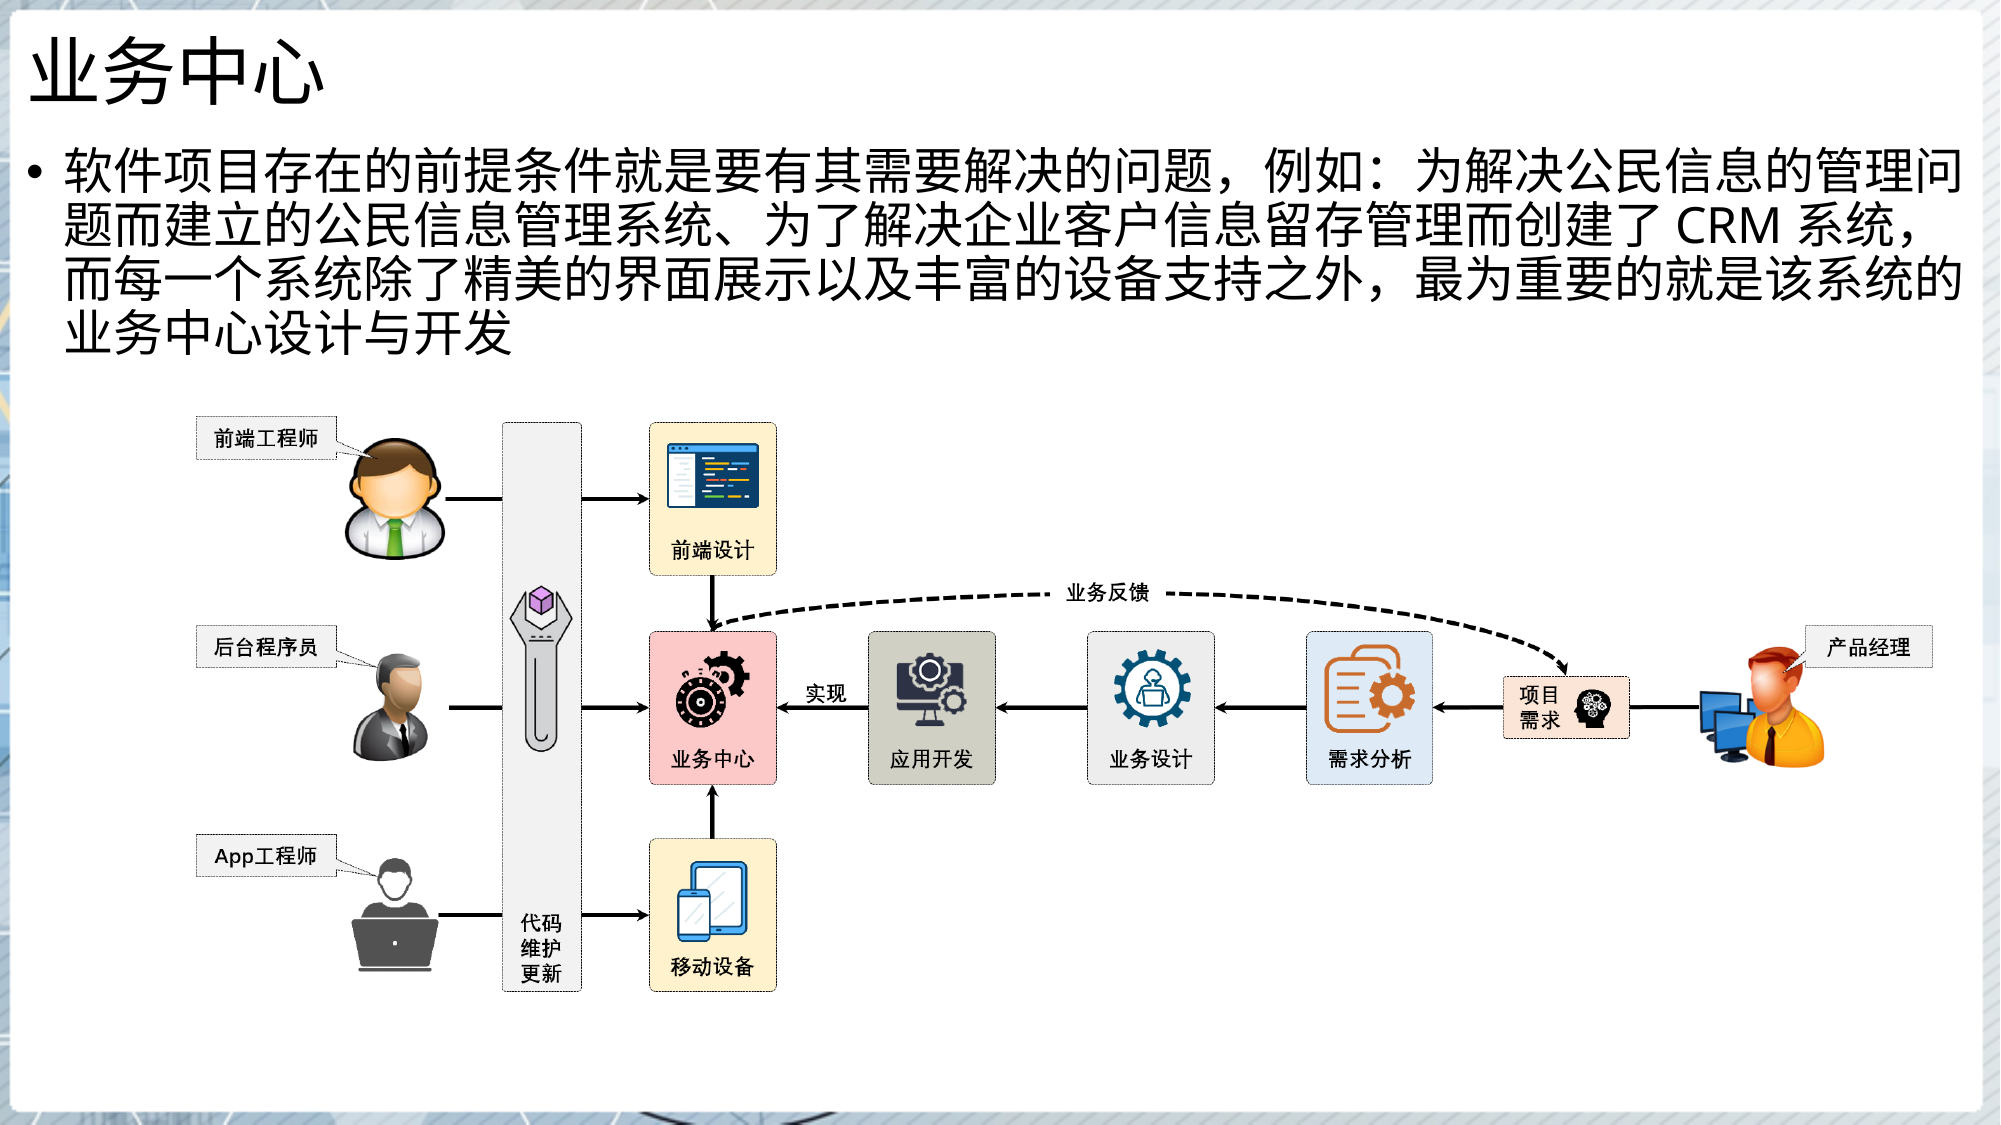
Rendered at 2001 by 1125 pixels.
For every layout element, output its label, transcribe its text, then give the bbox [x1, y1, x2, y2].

title 业务中心 [11, 11, 1983, 139]
list 软件项目存在的前提条件就是要有其需要解决的问题，例如：为解决公民信息的管理问题而建立的公民信息管理系统、为了解决企业客户信息留存管理而创建了CRM系统，而每一个系统除了精美的界面展示以及丰富的设备支持之外，最为重要的就是该系统的业务中心设计与开发 [11, 139, 1983, 1113]
picture [0, 0, 2000, 1125]
